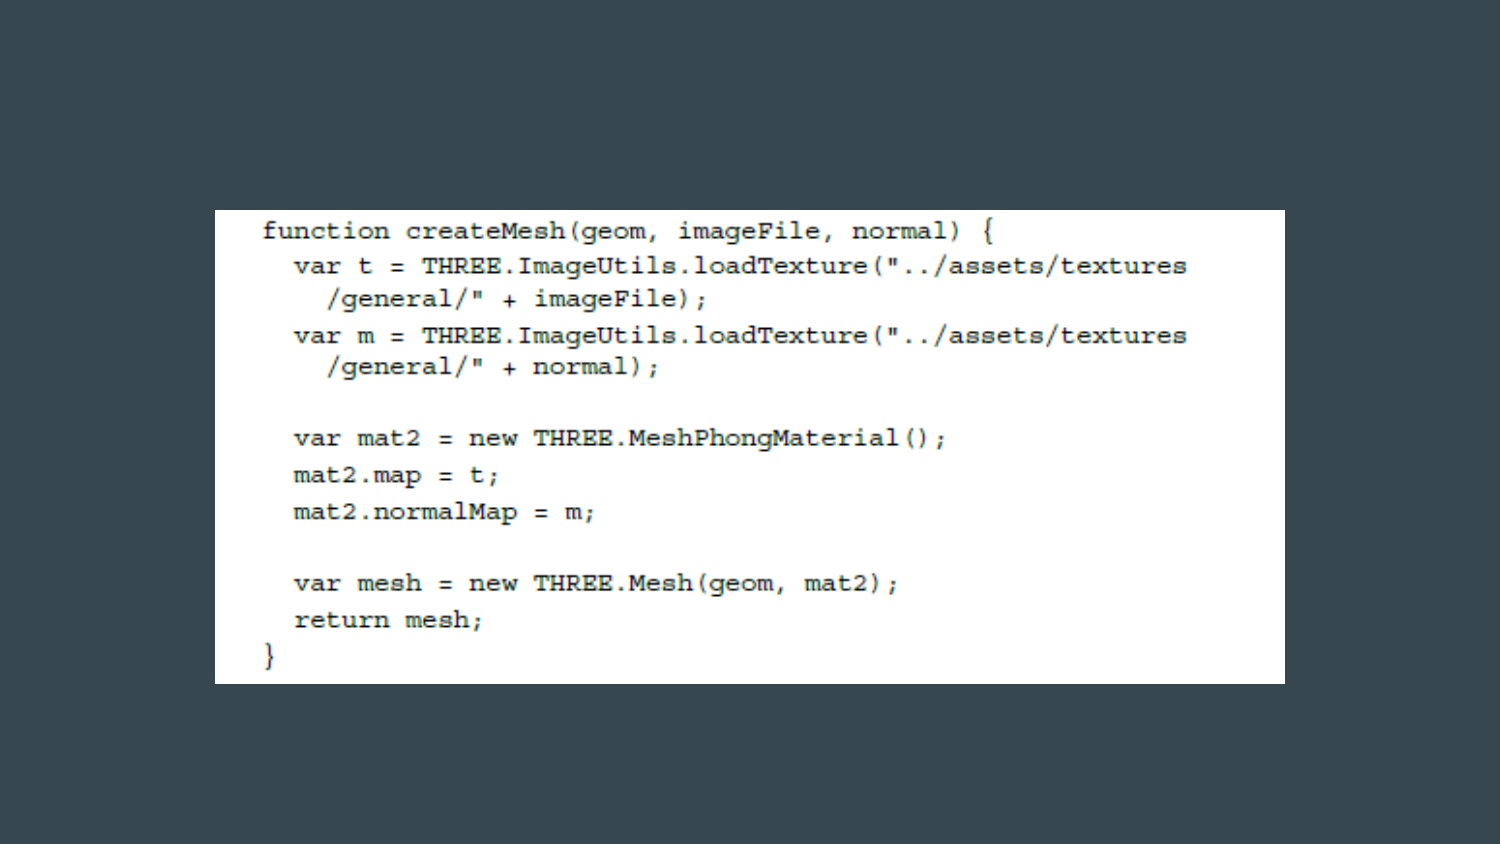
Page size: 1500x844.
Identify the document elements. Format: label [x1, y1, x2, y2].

picture [215, 209, 1285, 684]
